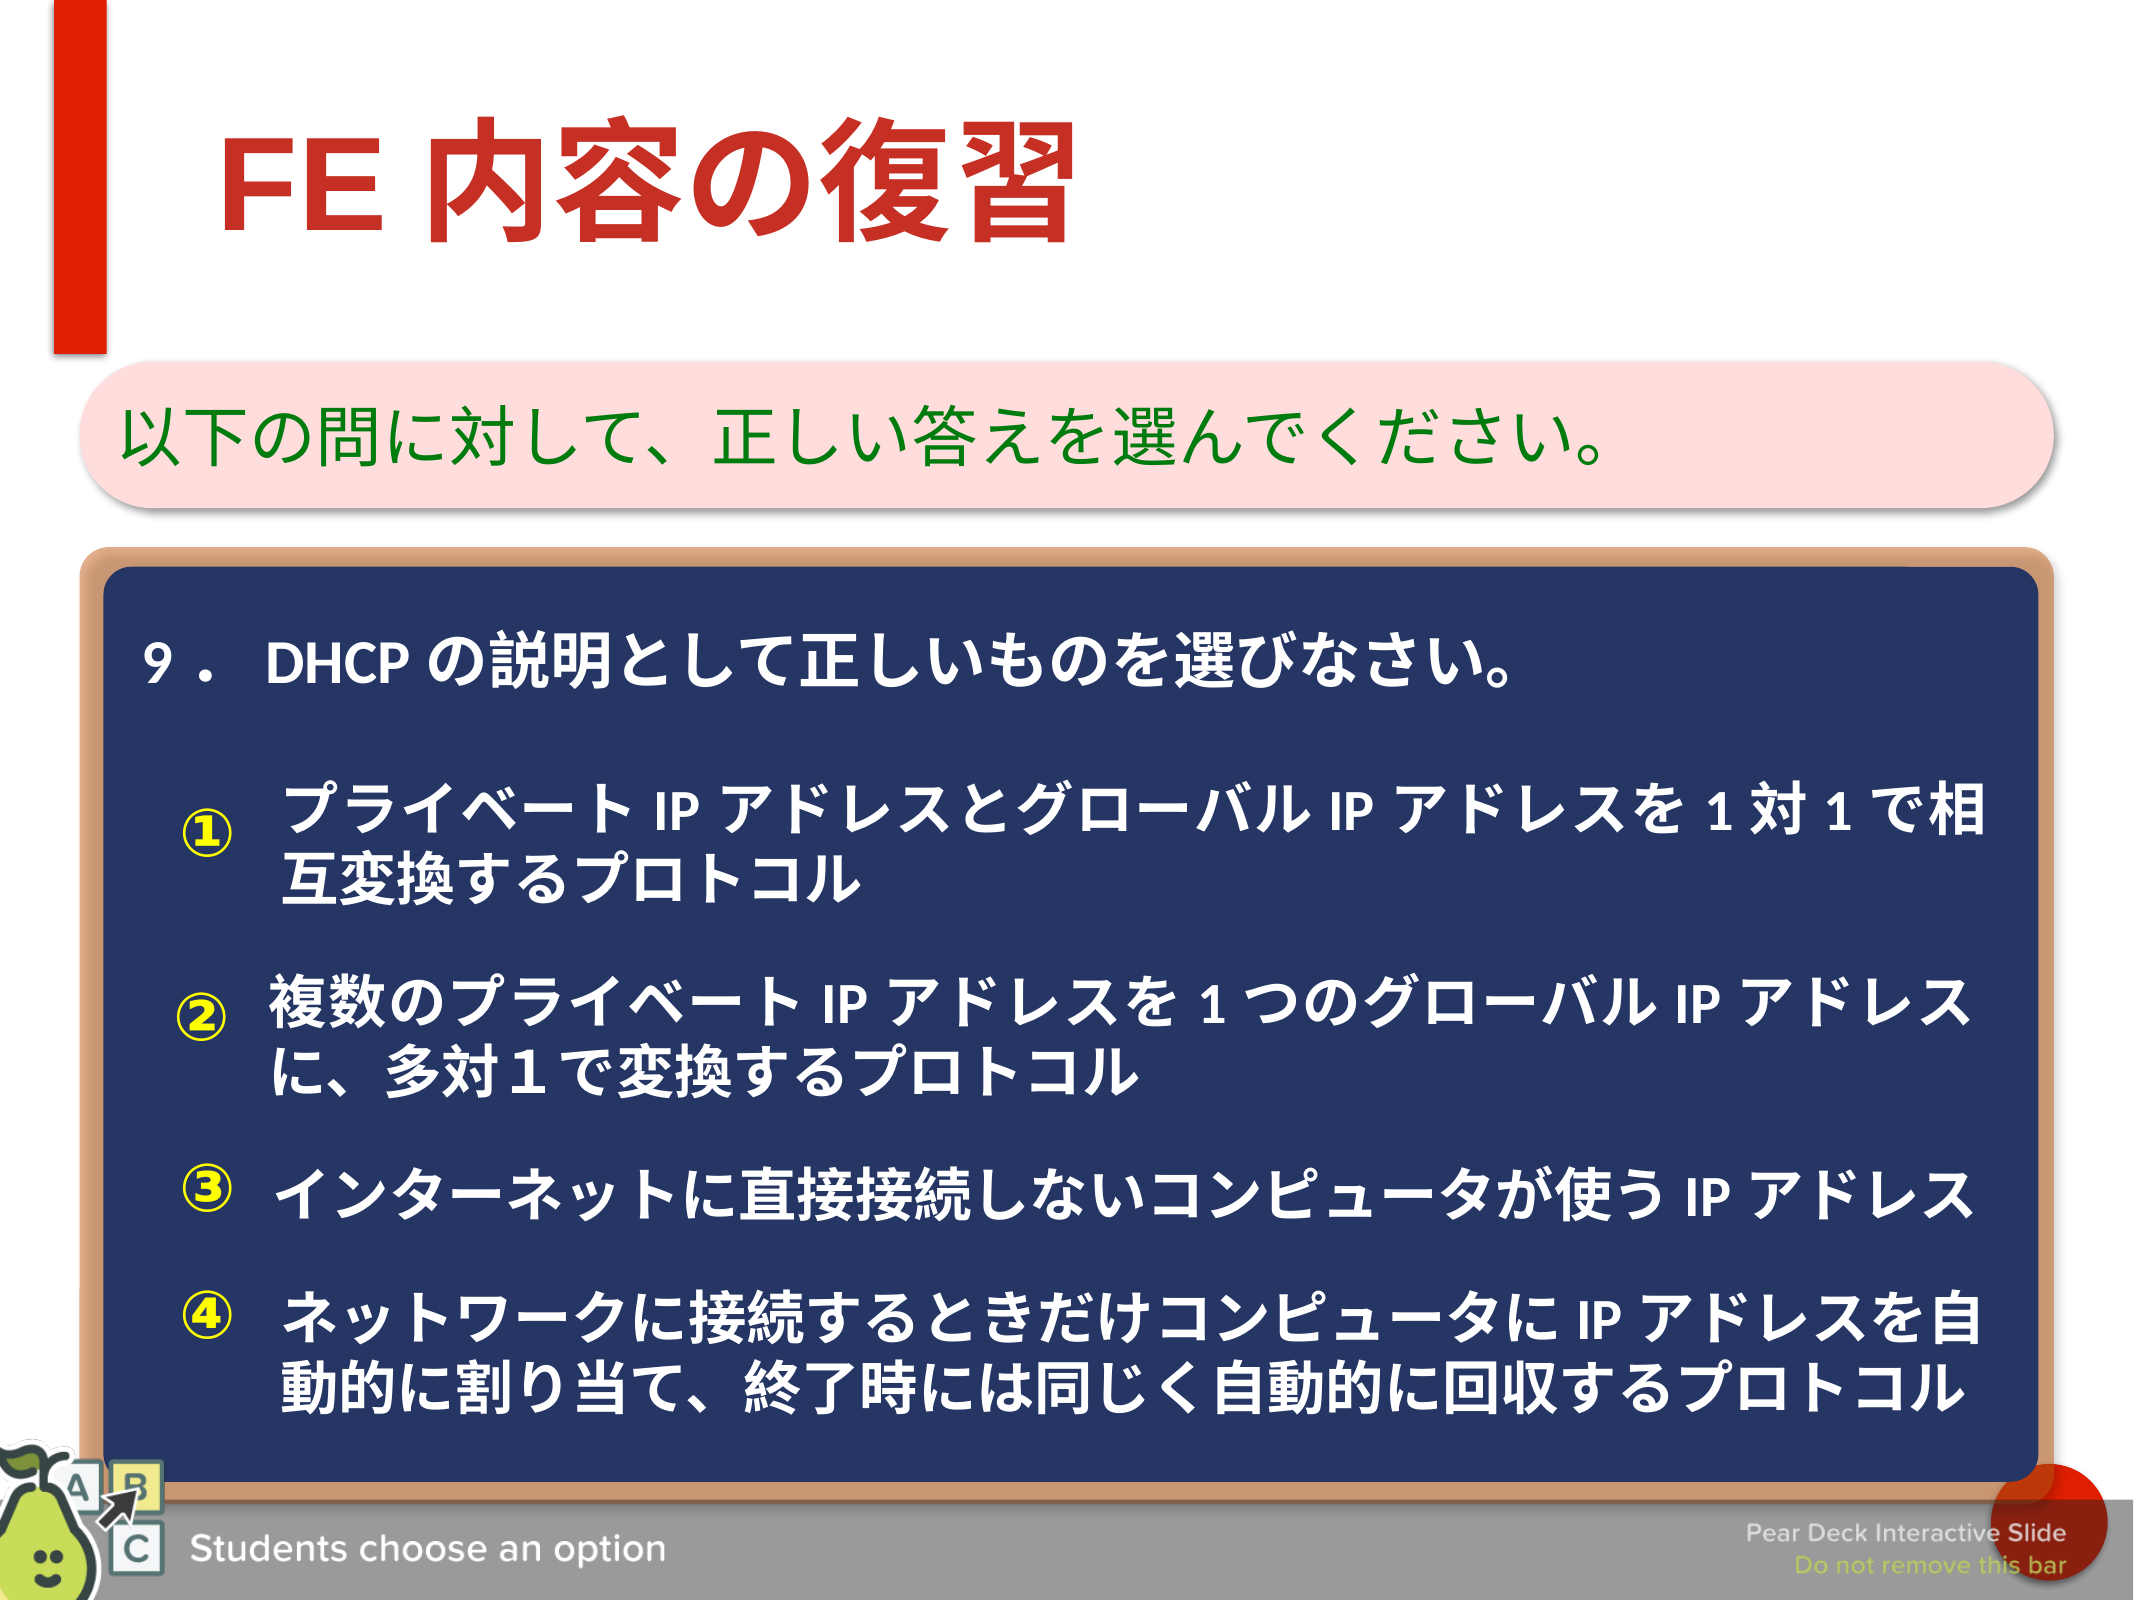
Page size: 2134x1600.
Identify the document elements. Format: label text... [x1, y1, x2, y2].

text_box ③ [149, 1146, 266, 1234]
text_box [79, 547, 2054, 1432]
text_box プライベートIPアドレスとグローバルIPアドレスを1対1で相互変換するプロトコル [265, 764, 2002, 920]
title FE内容の復習 [208, 11, 1927, 343]
text_box 以下の問に対して、正しい答えを選んでください。 [79, 361, 2054, 509]
text_box ② [143, 975, 260, 1063]
picture [0, 1433, 2134, 1600]
text_box 複数のプライベートIPアドレスを1つのグローバルIPアドレスに、多対１で変換するプロトコル [253, 957, 1990, 1113]
text_box ④ [149, 1273, 266, 1361]
text_box インターネットに直接接続しないコンピュータが使うIPアドレス [257, 1151, 1994, 1236]
text_box ネットワークに接続するときだけコンピュータにIPアドレスを自動的に割り当て、終了時には同じく自動的に回収するプロトコル [265, 1273, 2002, 1429]
text_box 9．DHCPの説明として正しいものを選びなさい。 [126, 602, 2026, 704]
text_box [103, 566, 2039, 1432]
text_box ① [149, 791, 266, 878]
